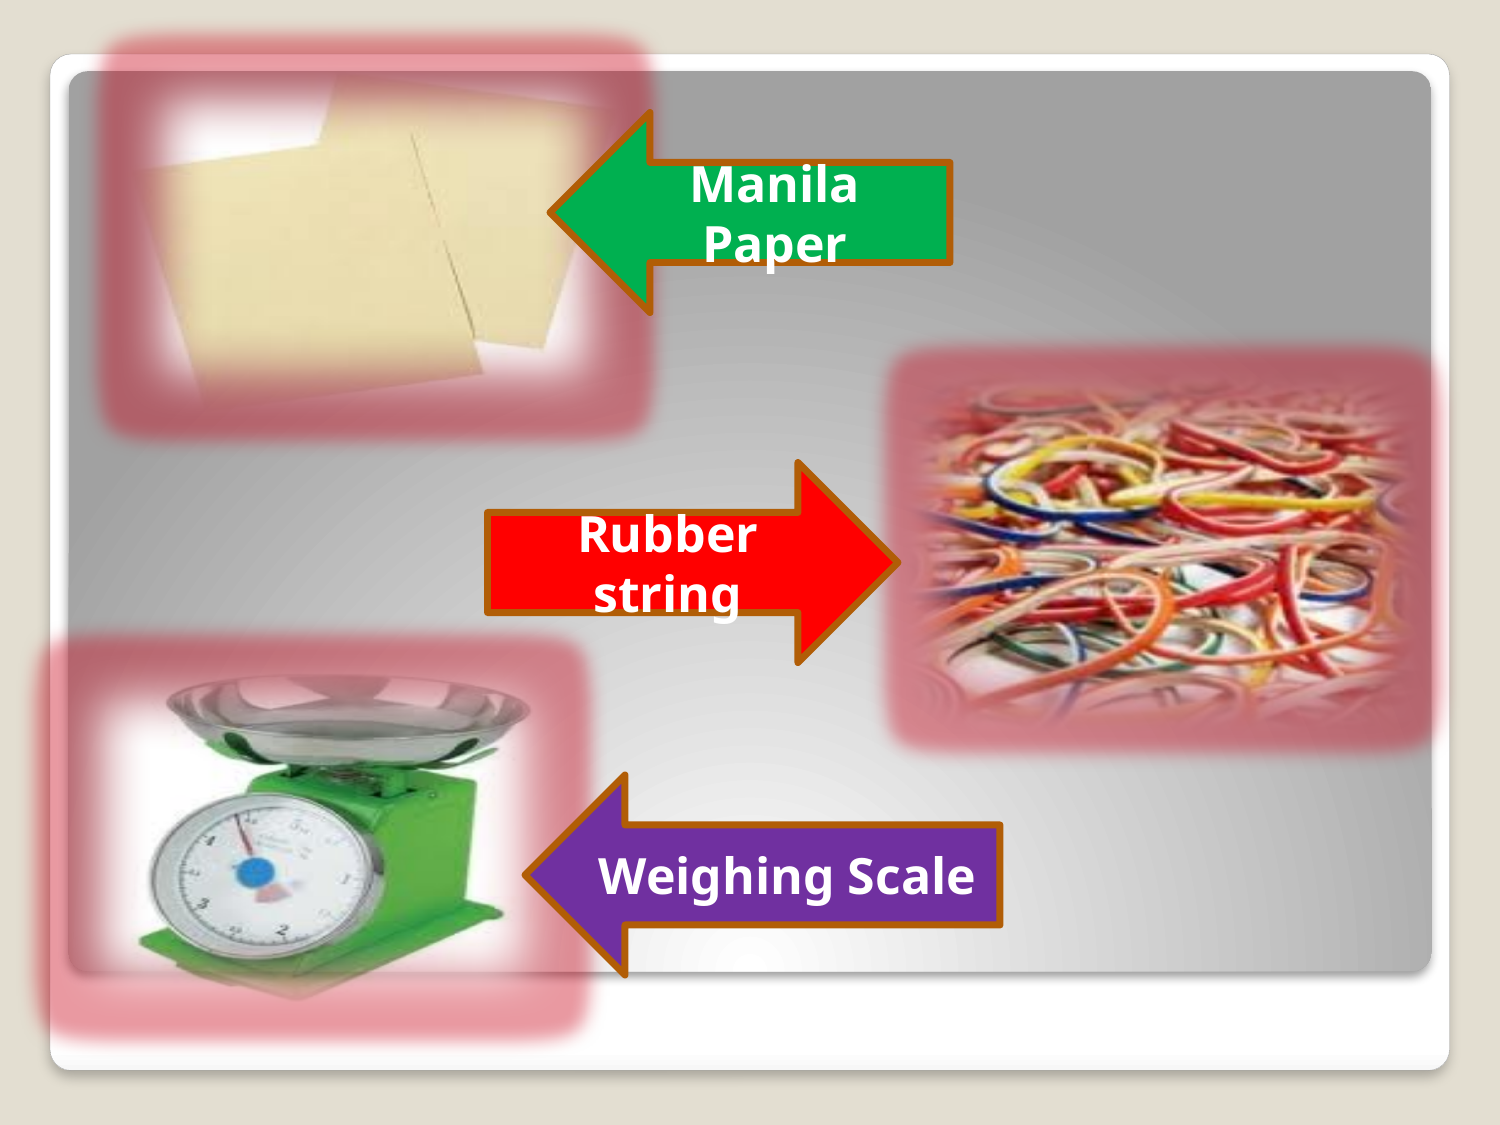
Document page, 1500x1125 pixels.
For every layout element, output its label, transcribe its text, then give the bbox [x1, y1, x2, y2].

text_box Rubber string [484, 459, 892, 666]
picture [899, 362, 1426, 738]
picture [112, 49, 638, 426]
text_box Weighing Scale [583, 771, 1004, 979]
picture [49, 649, 576, 1026]
text_box Manila Paper [645, 109, 954, 316]
